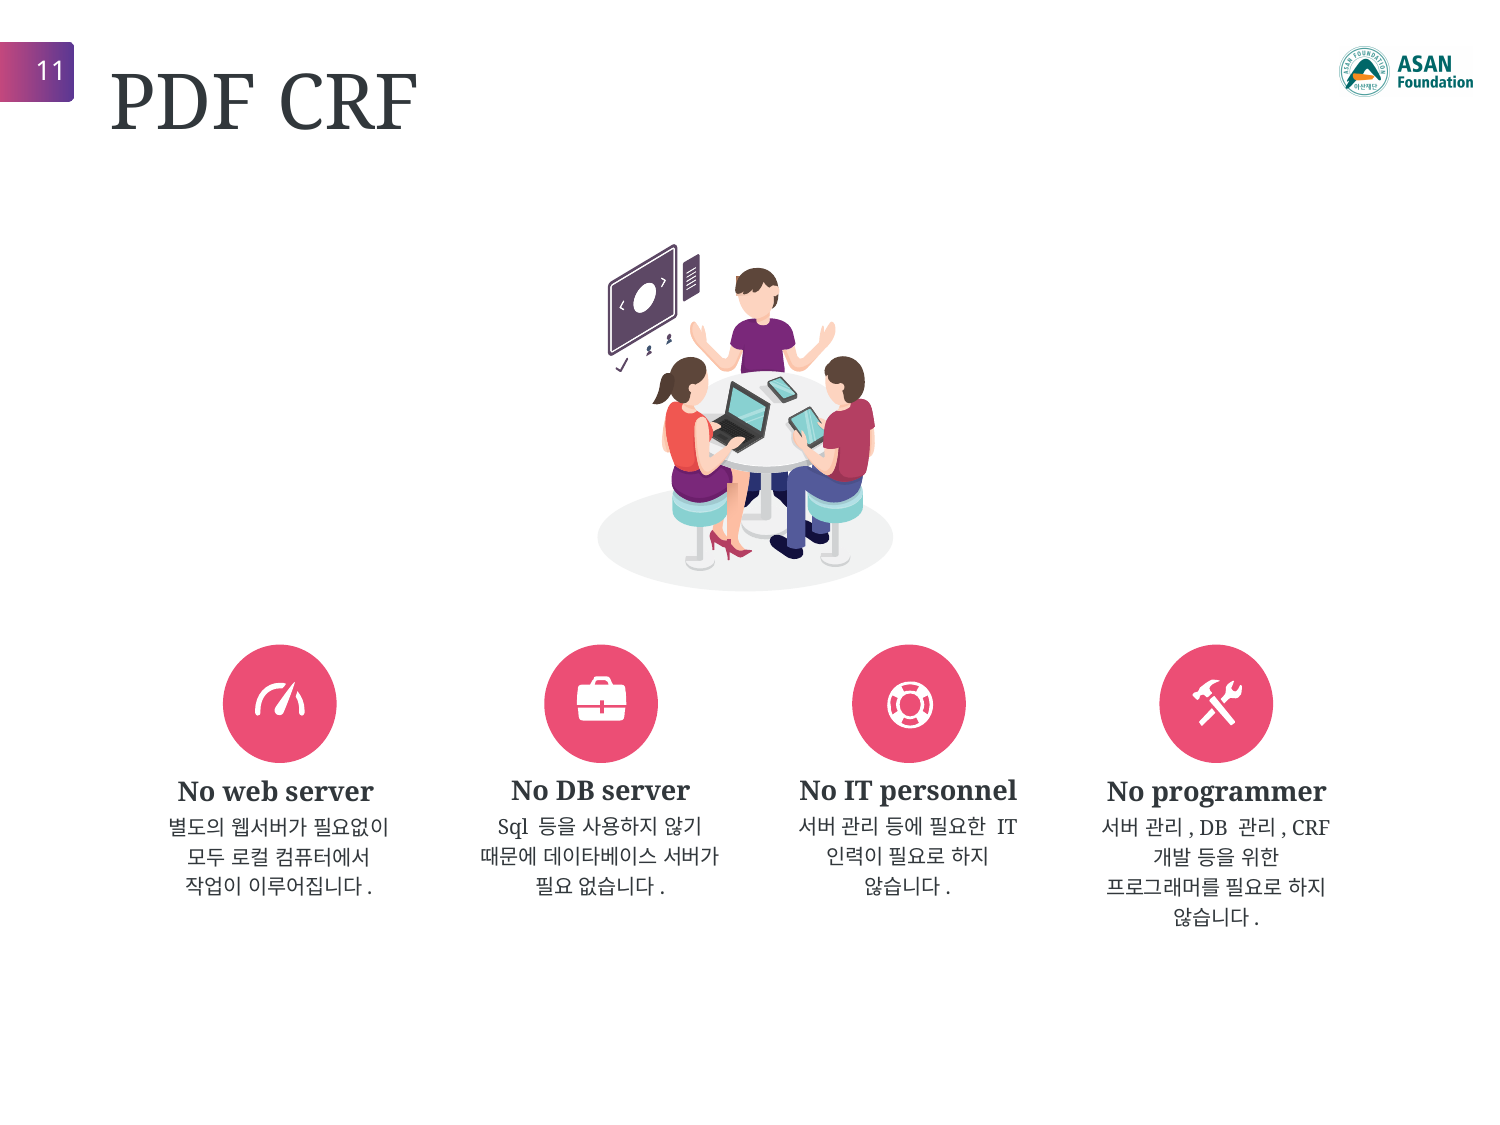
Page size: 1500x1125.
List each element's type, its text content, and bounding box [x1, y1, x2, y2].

text_box 서버 관리 등에 필요한 IT 인력이 필요로 하지 않습니다. [773, 802, 1043, 905]
text_box [221, 643, 338, 765]
text_box [1158, 643, 1275, 765]
text_box [1198, 708, 1216, 726]
text_box [1192, 679, 1220, 700]
text_box [255, 682, 287, 716]
text_box [1220, 680, 1242, 704]
text_box [295, 691, 305, 716]
text_box [274, 681, 295, 716]
text_box [543, 643, 659, 765]
text_box No programmer [1094, 767, 1340, 803]
text_box No DB server [498, 766, 703, 802]
text_box 서버 관리, DB 관리, CRF 개발 등을 위한 프로그래머를 필요로 하지 않습니다. [1081, 803, 1351, 936]
text_box [577, 707, 626, 721]
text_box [597, 244, 894, 592]
text_box [576, 676, 627, 705]
text_box 별도의 웹서버가 필요없이 모두 로컬 컴퓨터에서 작업이 이루어집니다. [144, 803, 414, 906]
picture [1339, 46, 1473, 97]
text_box [887, 681, 934, 729]
text_box [851, 643, 967, 765]
title PDF CRF [103, 59, 1397, 278]
text_box No IT personnel [786, 766, 1030, 802]
text_box Sql 등을 사용하지 않기 때문에 데이타베이스 서버가 필요 없습니다. [465, 802, 735, 905]
text_box [1209, 696, 1235, 726]
slide_number 11 [0, 41, 75, 102]
text_box No web server [165, 767, 394, 803]
